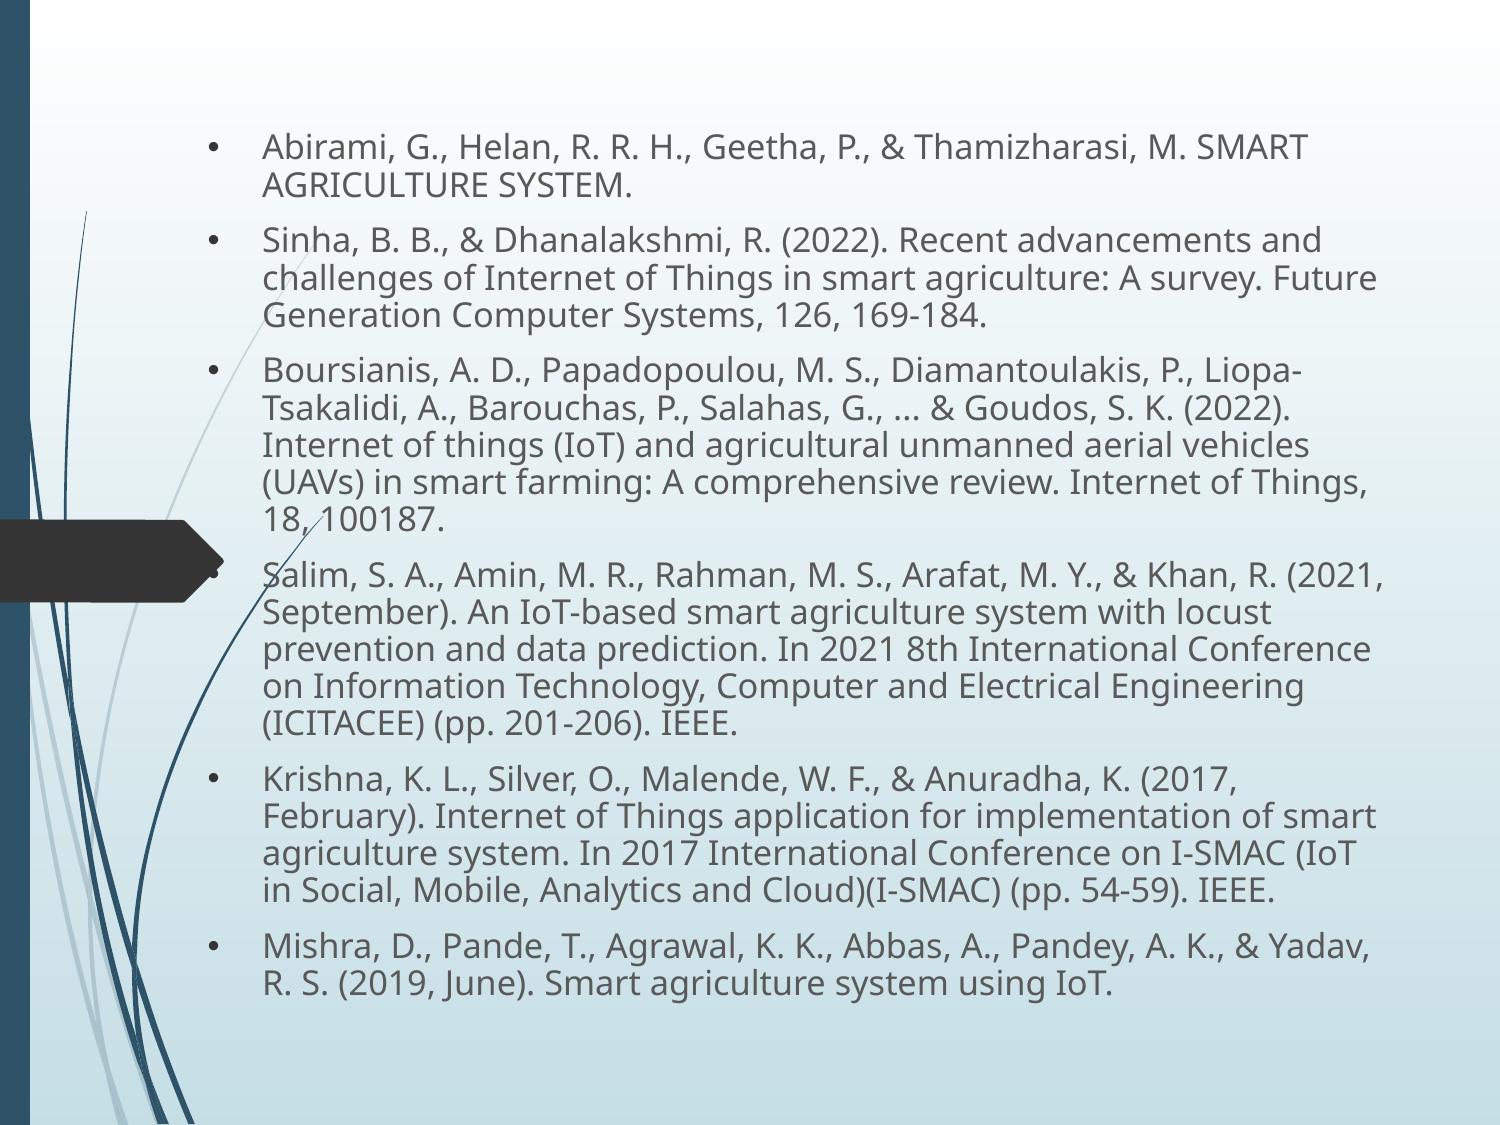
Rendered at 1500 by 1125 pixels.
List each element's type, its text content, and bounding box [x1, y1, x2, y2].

list Abirami, G., Helan, R. R. H., Geetha, P., & Thamizharasi, M. SMART AGRICULTURE SYSTEM. Sinha, B. B., & Dhanalakshmi, R. (2022). Recent advancements and challenges of Internet of Things in smart agriculture: A survey. Future Generation Computer Systems, 126, 169-184. Boursianis, A. D., Papadopoulou, M. S., Diamantoulakis, P., Liopa-Tsakalidi, A., Barouchas, P., Salahas, G., ... & Goudos, S. K. (2022). Internet of things (IoT) and agricultural unmanned aerial vehicles (UAVs) in smart farming: A comprehensive review. Internet of Things, 18, 100187. Salim, S. A., Amin, M. R., Rahman, M. S., Arafat, M. Y., & Khan, R. (2021, September). An IoT-based smart agriculture system with locust prevention and data prediction. In 2021 8th International Conference on Information Technology, Computer and Electrical Engineering (ICITACEE) (pp. 201-206). IEEE. Krishna, K. L., Silver, O., Malende, W. F., & Anuradha, K. (2017, February). Internet of Things application for implementation of smart agriculture system. In 2017 International Conference on I-SMAC (IoT in Social, Mobile, Analytics and Cloud)(I-SMAC) (pp. 54-59). IEEE. Mishra, D., Pande, T., Agrawal, K. K., Abbas, A., Pandey, A. K., & Yadav, R. S. (2019, June). Smart agriculture system using IoT. [199, 122, 1401, 1086]
